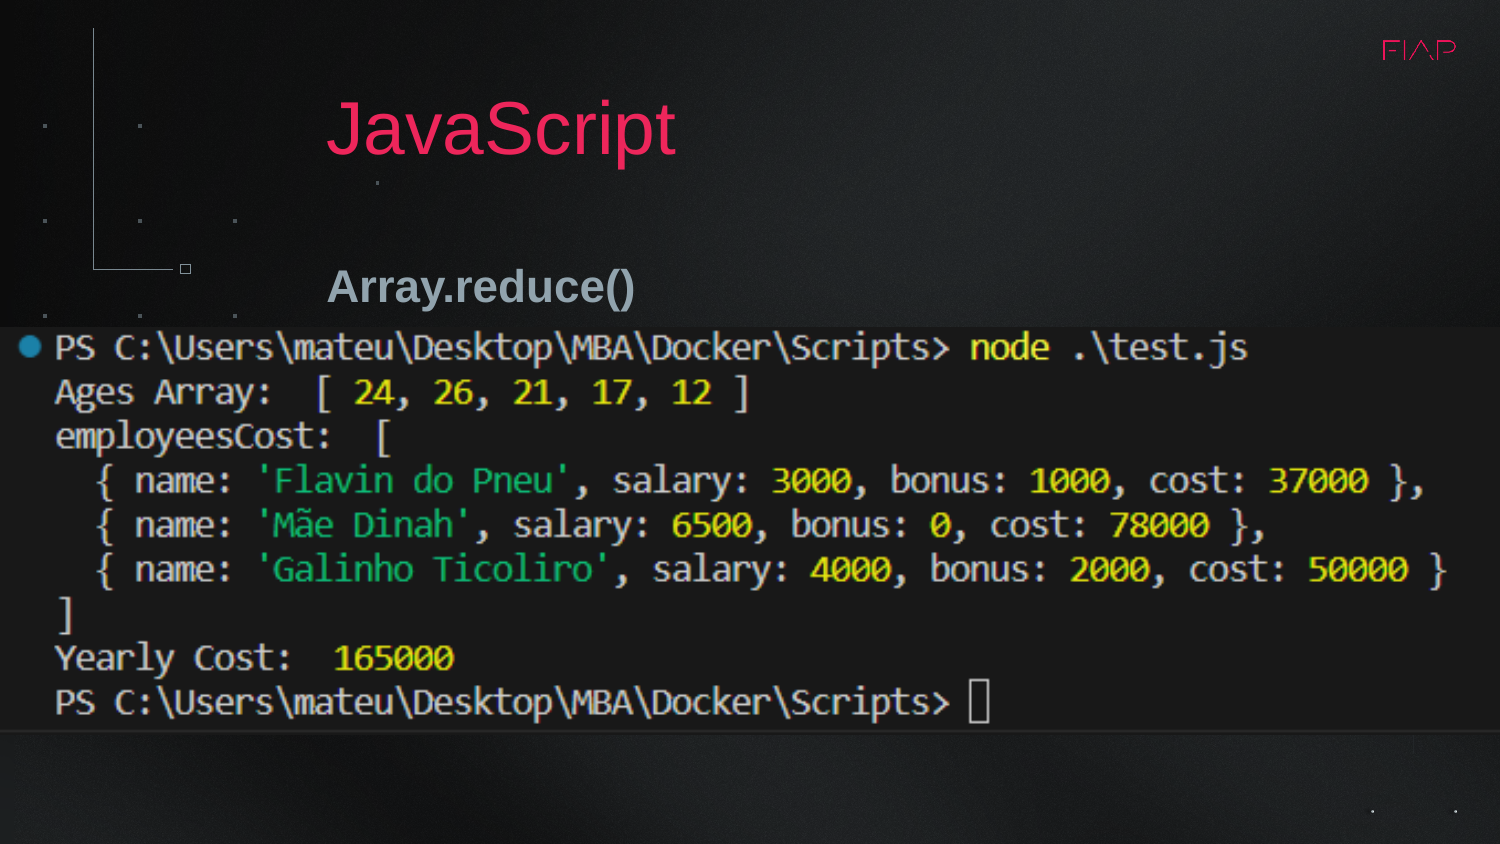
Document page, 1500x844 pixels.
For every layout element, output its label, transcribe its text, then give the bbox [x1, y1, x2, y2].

picture [0, 0, 1500, 844]
text_box JavaScript [383, 72, 1126, 177]
text_box Array.reduce() Nesse caso temos 2 parâmetros: O callback e o initialValue Nosso callback recebe o valor parcial, já contabilizado outros itens do array, e o próprio valor do item do array [383, 249, 1292, 326]
